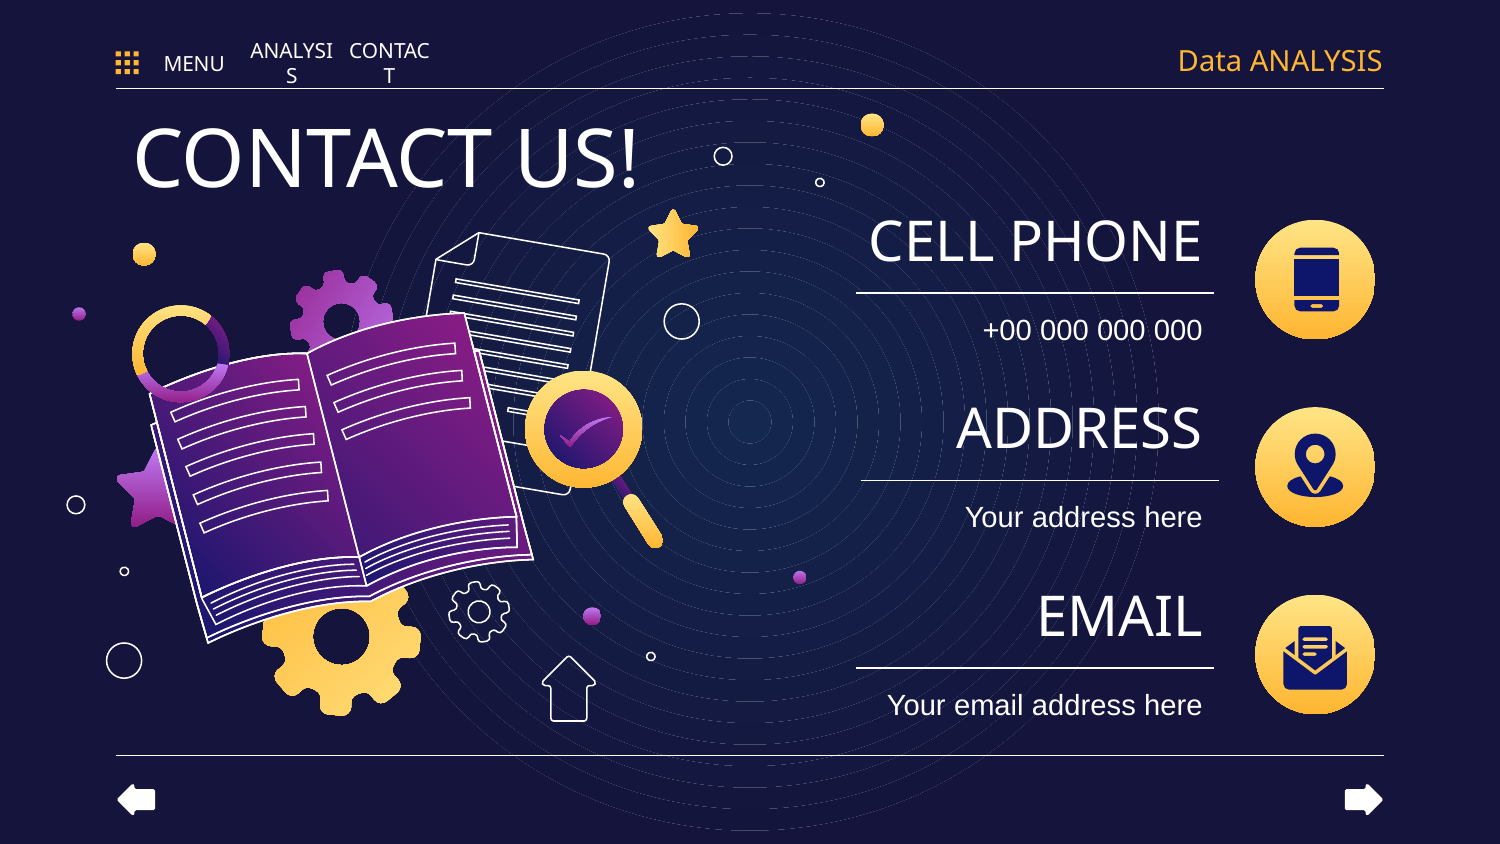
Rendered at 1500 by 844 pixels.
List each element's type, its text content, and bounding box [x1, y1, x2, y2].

text_box [1344, 784, 1383, 816]
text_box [1287, 433, 1344, 498]
text_box [109, 45, 145, 81]
text_box Data ANALYSIS [1158, 34, 1383, 85]
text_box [1294, 247, 1340, 312]
text_box [1255, 407, 1376, 527]
text_box [793, 570, 807, 585]
text_box CONTACT [346, 45, 433, 81]
title ADDRESS [852, 377, 1218, 451]
title CONTACT US! [117, 90, 1383, 191]
text_box ANALYSIS [248, 45, 335, 81]
text_box MENU [151, 45, 237, 81]
subtitle +00 000 000 000 [852, 296, 1218, 346]
text_box [117, 784, 156, 816]
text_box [1283, 625, 1348, 690]
text_box [1255, 219, 1376, 340]
title CELL PHONE [852, 189, 1218, 263]
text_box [66, 208, 700, 749]
text_box [860, 113, 884, 137]
text_box [1255, 594, 1376, 715]
subtitle Your address here [852, 483, 1218, 533]
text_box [115, 50, 139, 75]
title EMAIL [852, 564, 1218, 638]
subtitle Your email address here [852, 670, 1218, 721]
